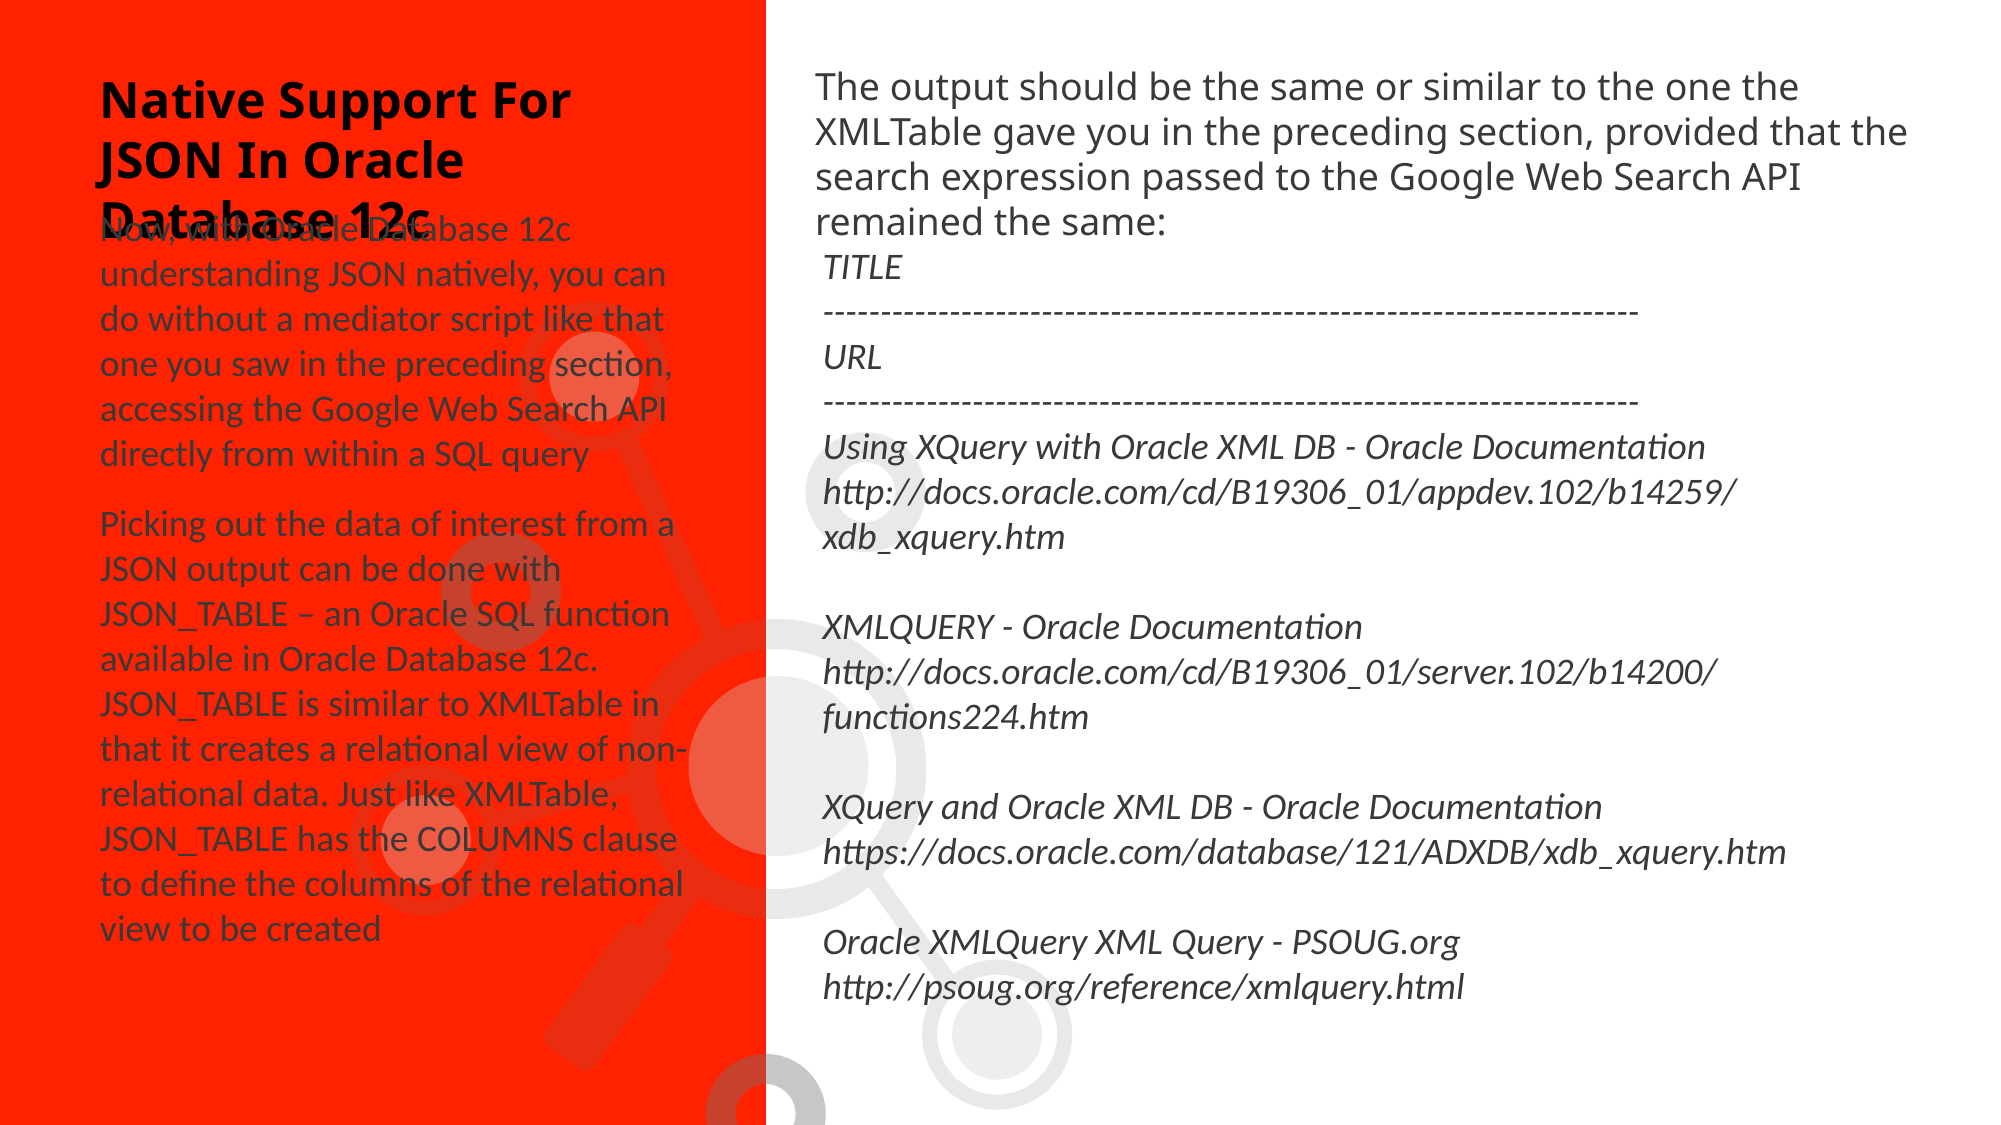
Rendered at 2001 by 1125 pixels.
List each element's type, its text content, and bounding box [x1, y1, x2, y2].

text_box [0, 0, 767, 1125]
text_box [362, 331, 1043, 1125]
text_box TITLE ----------------------------------------------------------------------- URL ----------------------------------------------------------------------- Using XQuery with Oracle XML DB - Oracle Documentation http://docs.oracle.com/cd/B19306_01/appdev.102/b14259/xdb_xquery.htm XMLQUERY - Oracle Documentation http://docs.oracle.com/cd/B19306_01/server.102/b14200/functions224.htm XQuery and Oracle XML DB - Oracle Documentation https://docs.oracle.com/database/121/ADXDB/xdb_xquery.htm Oracle XMLQuery XML Query - PSOUG.org http://psoug.org/reference/xmlquery.html [807, 234, 1959, 1014]
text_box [85, 60, 724, 962]
text_box The output should be the same or similar to the one the XMLTable gave you in the preceding section, provided that the search expression passed to the Google Web Search API remained the same: [800, 55, 1967, 251]
